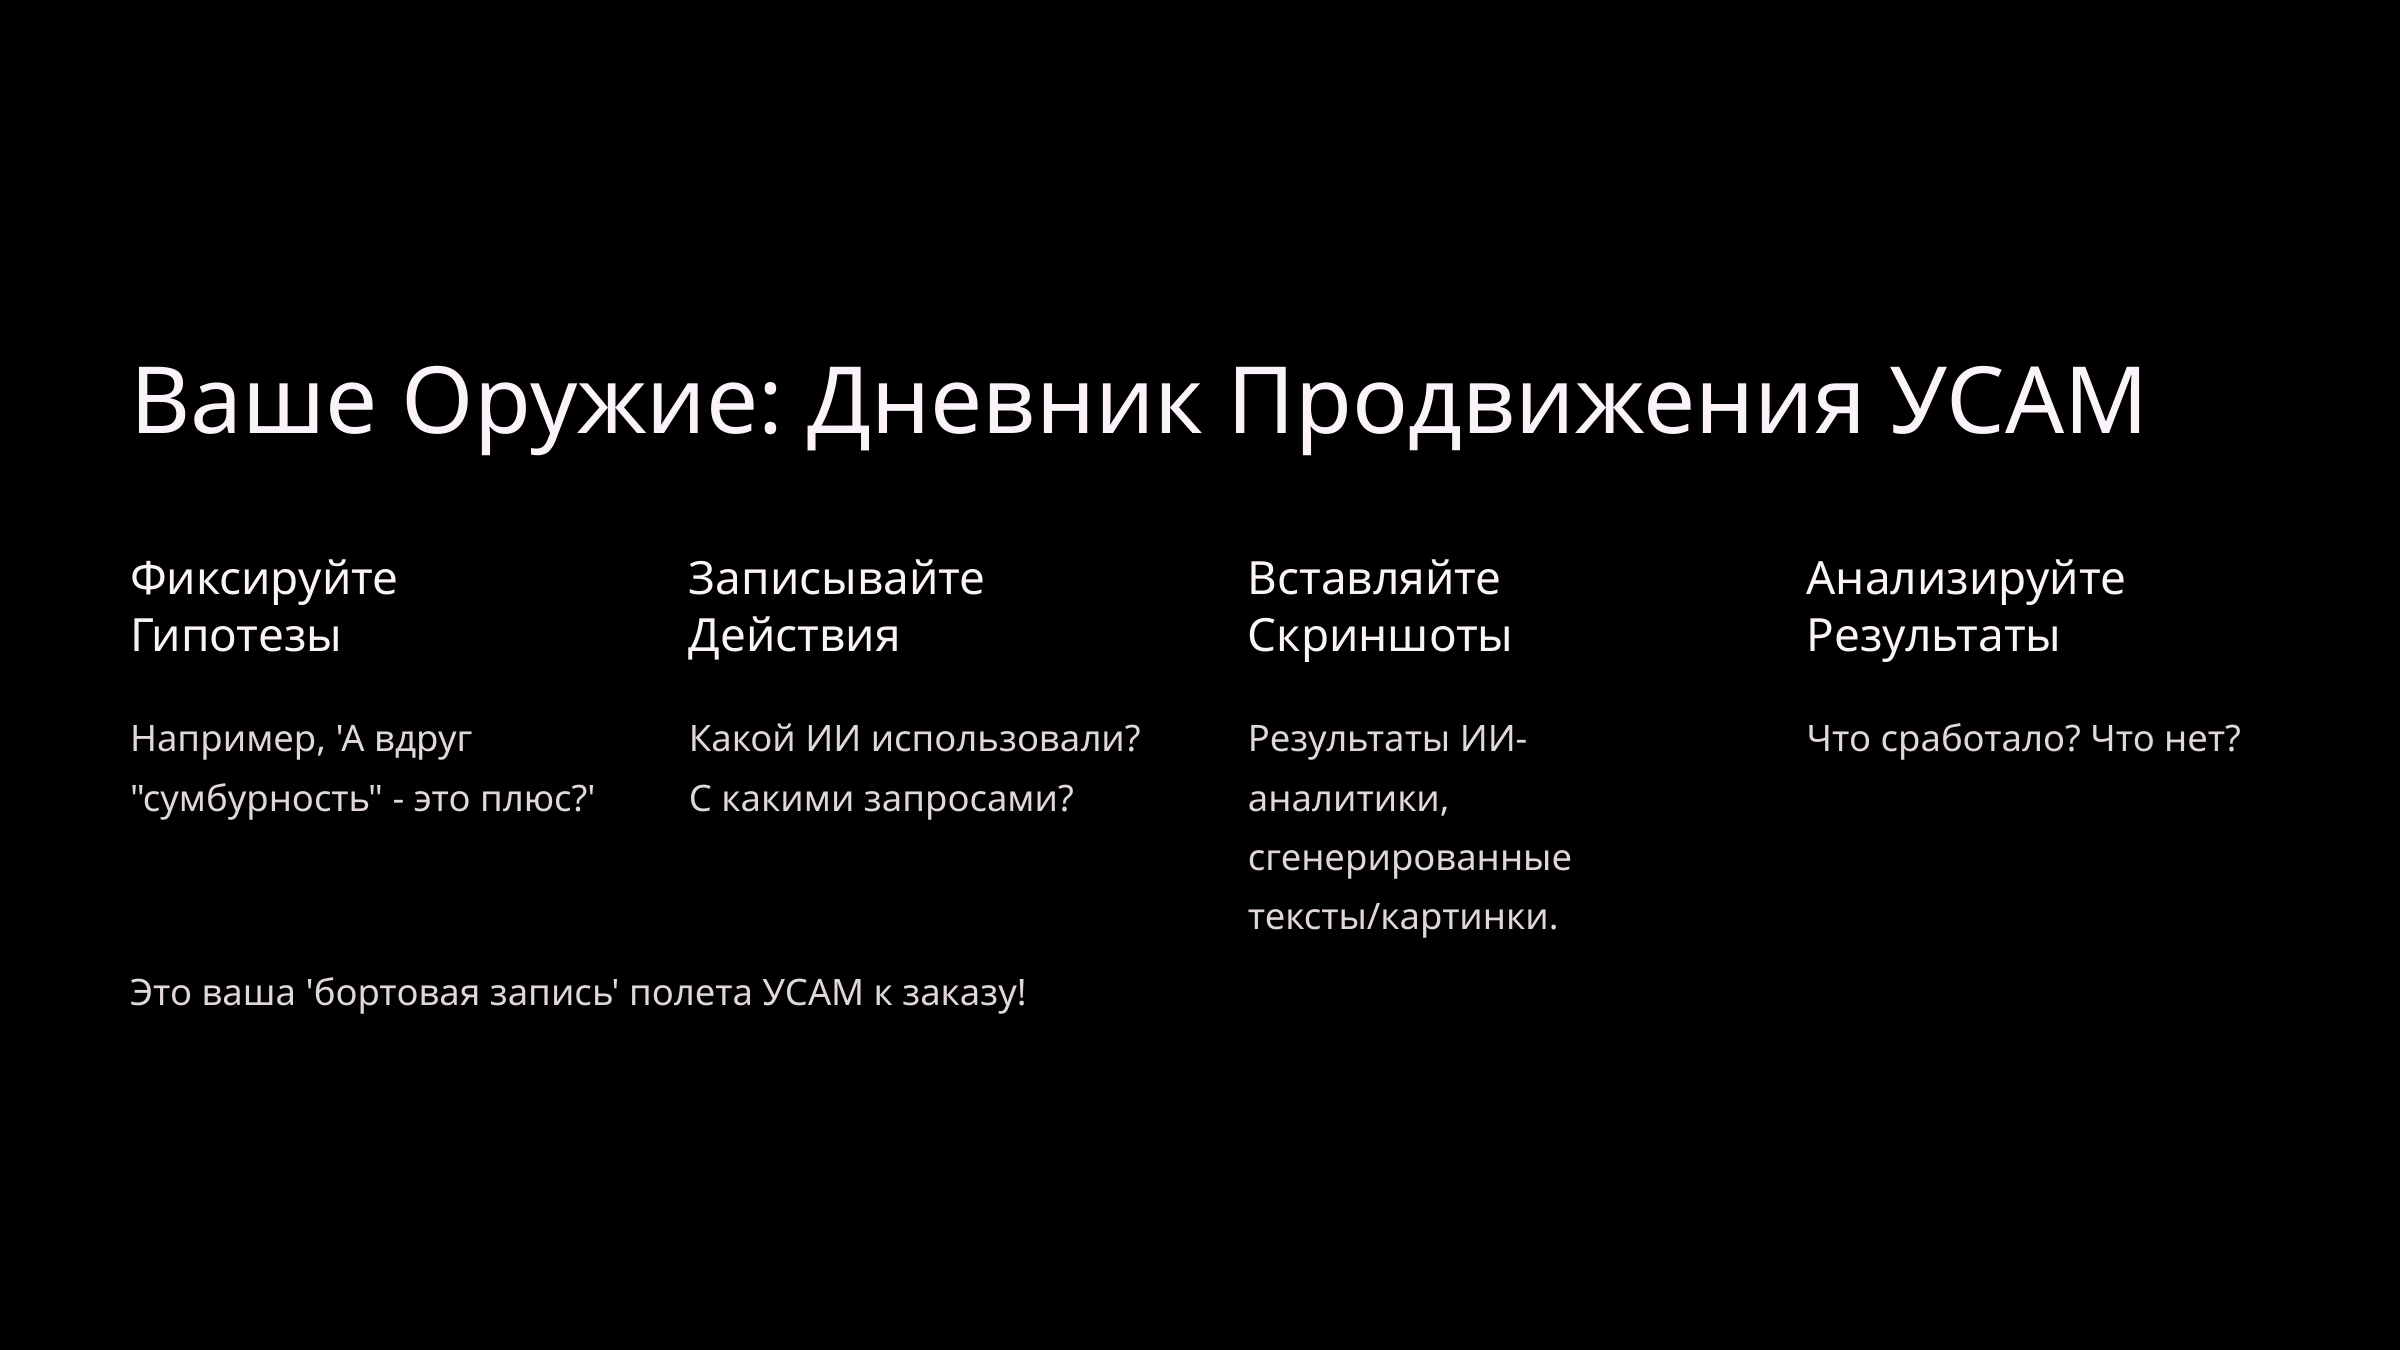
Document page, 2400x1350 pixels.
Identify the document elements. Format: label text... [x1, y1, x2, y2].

text_box Например, 'А вдруг "сумбурность" - это плюс?' [130, 699, 597, 819]
text_box Ваше Оружие: Дневник Продвижения УСАМ [130, 336, 2195, 454]
text_box Какой ИИ использовали? С какими запросами? [688, 699, 1156, 819]
text_box Фиксируйте Гипотезы [130, 546, 597, 663]
text_box Результаты ИИ-аналитики, сгенерированные тексты/картинки. [1247, 699, 1715, 879]
text_box Вставляйте Скриншоты [1247, 546, 1715, 663]
text_box Анализируйте Результаты [1806, 546, 2274, 663]
text_box Записывайте Действия [688, 546, 1156, 663]
text_box Что сработало? Что нет? [1806, 699, 2274, 760]
text_box Это ваша 'бортовая запись' полета УСАМ к заказу! [130, 953, 2270, 1013]
